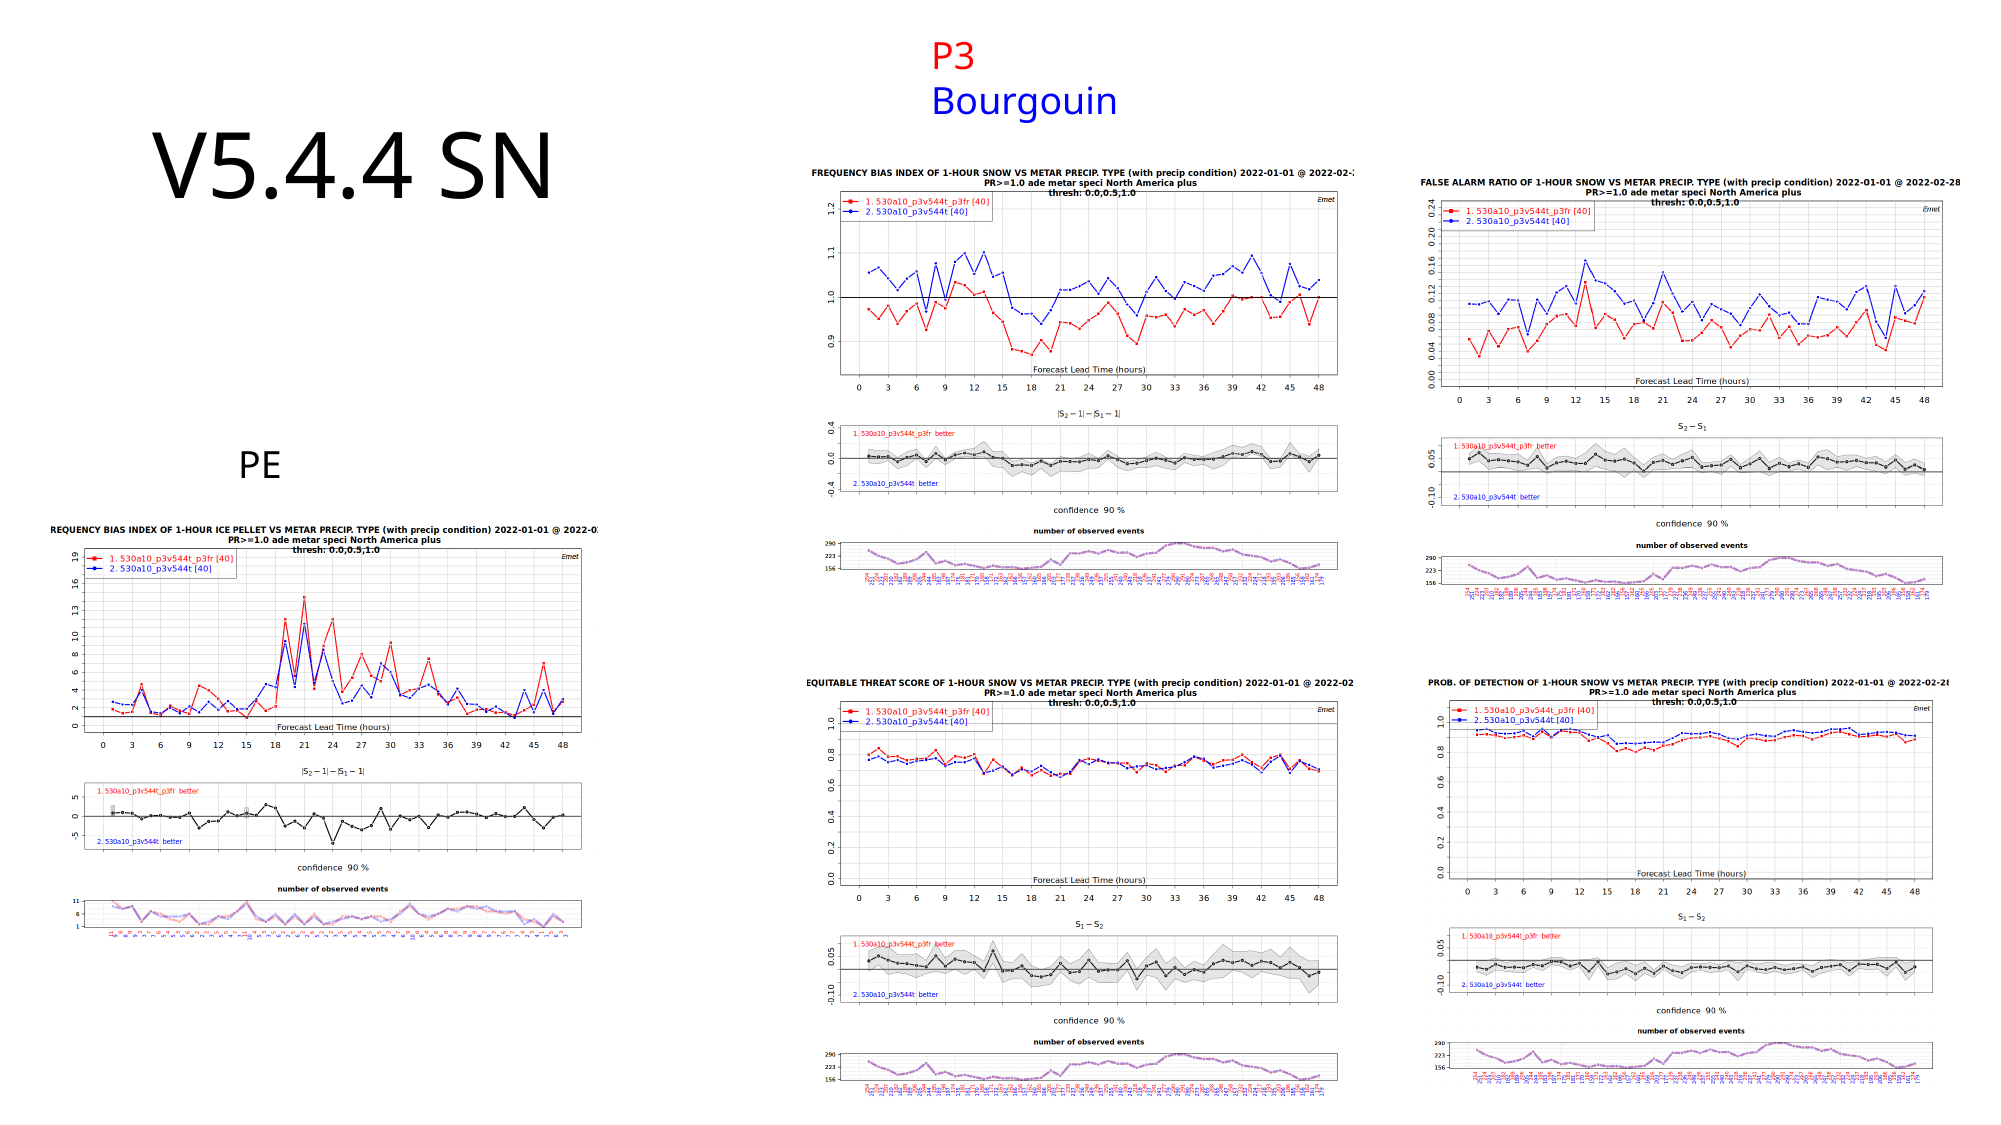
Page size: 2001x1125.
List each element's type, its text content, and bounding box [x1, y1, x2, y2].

text_box PE [223, 433, 468, 494]
title V5.4.4 SN [137, 59, 1863, 278]
text_box P3 Bourgouin [916, 24, 1662, 130]
picture [807, 155, 1355, 604]
picture [51, 513, 599, 961]
picture [1417, 666, 1949, 1102]
picture [807, 666, 1355, 1114]
picture [1406, 165, 1960, 619]
